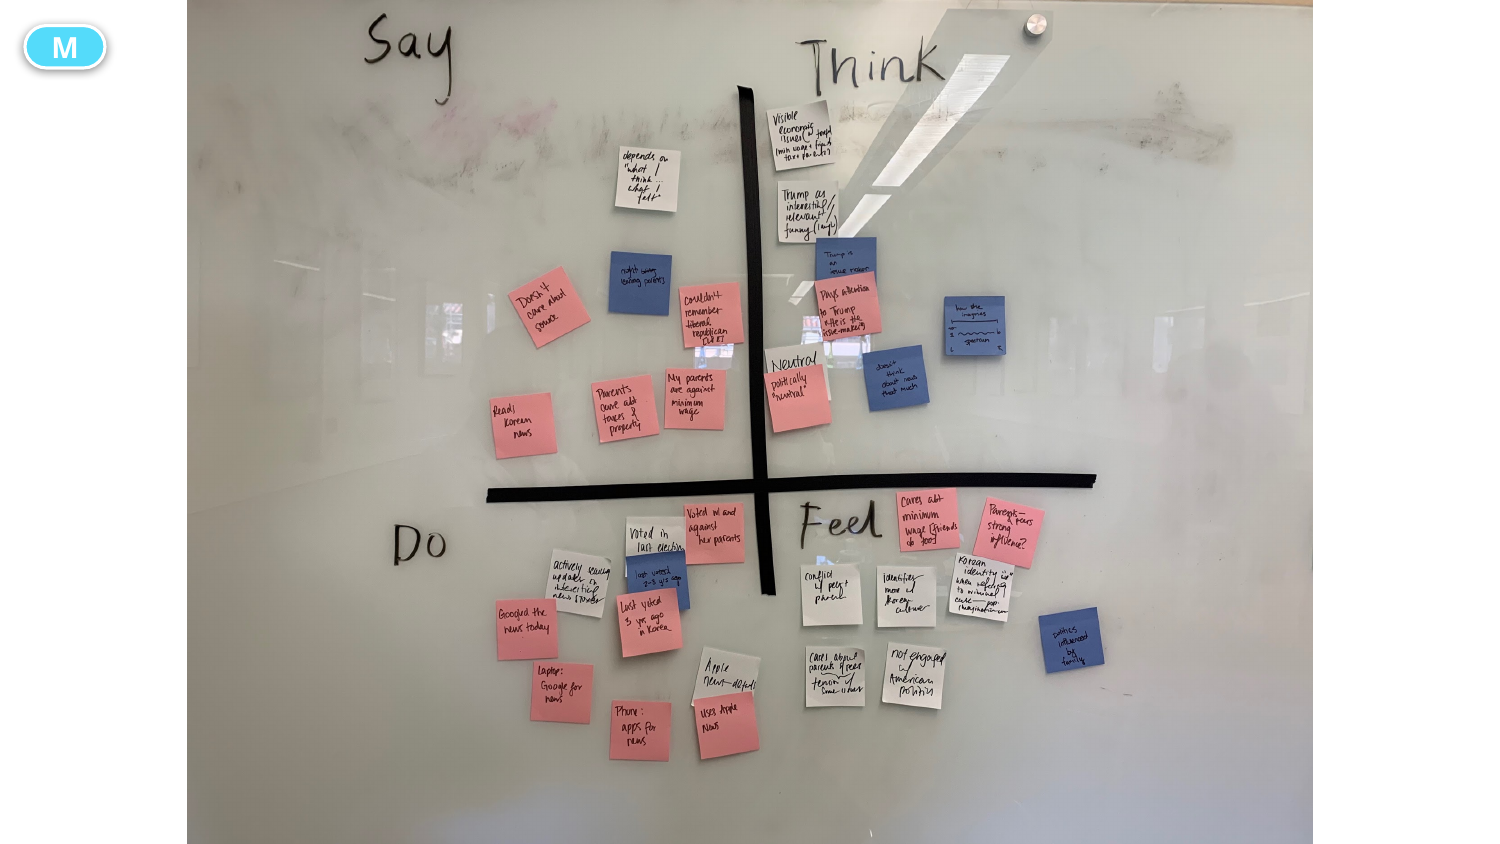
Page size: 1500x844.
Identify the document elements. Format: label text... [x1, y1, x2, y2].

picture [187, 0, 1313, 844]
text_box M [24, 25, 106, 68]
